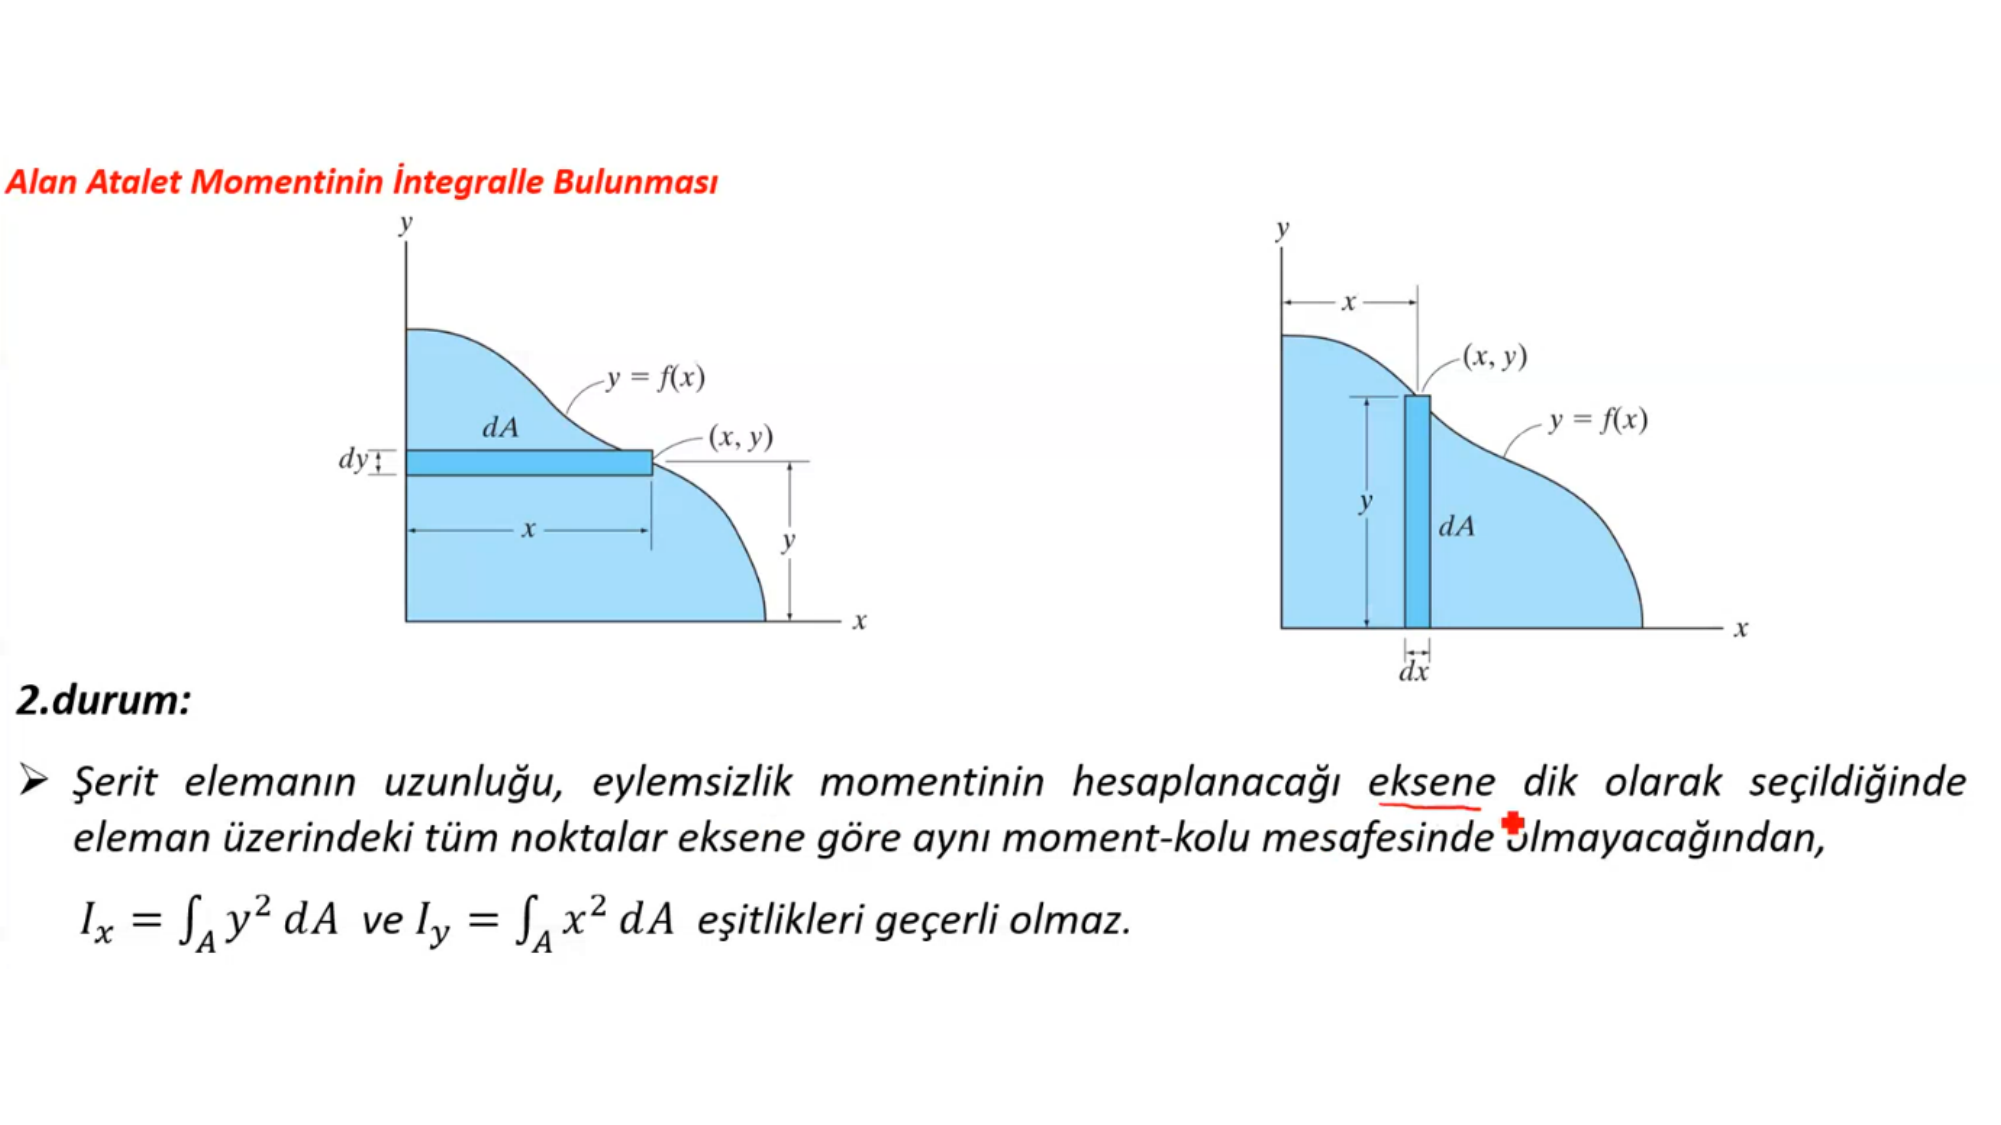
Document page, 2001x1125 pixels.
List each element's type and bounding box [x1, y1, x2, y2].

picture [0, 155, 2000, 969]
